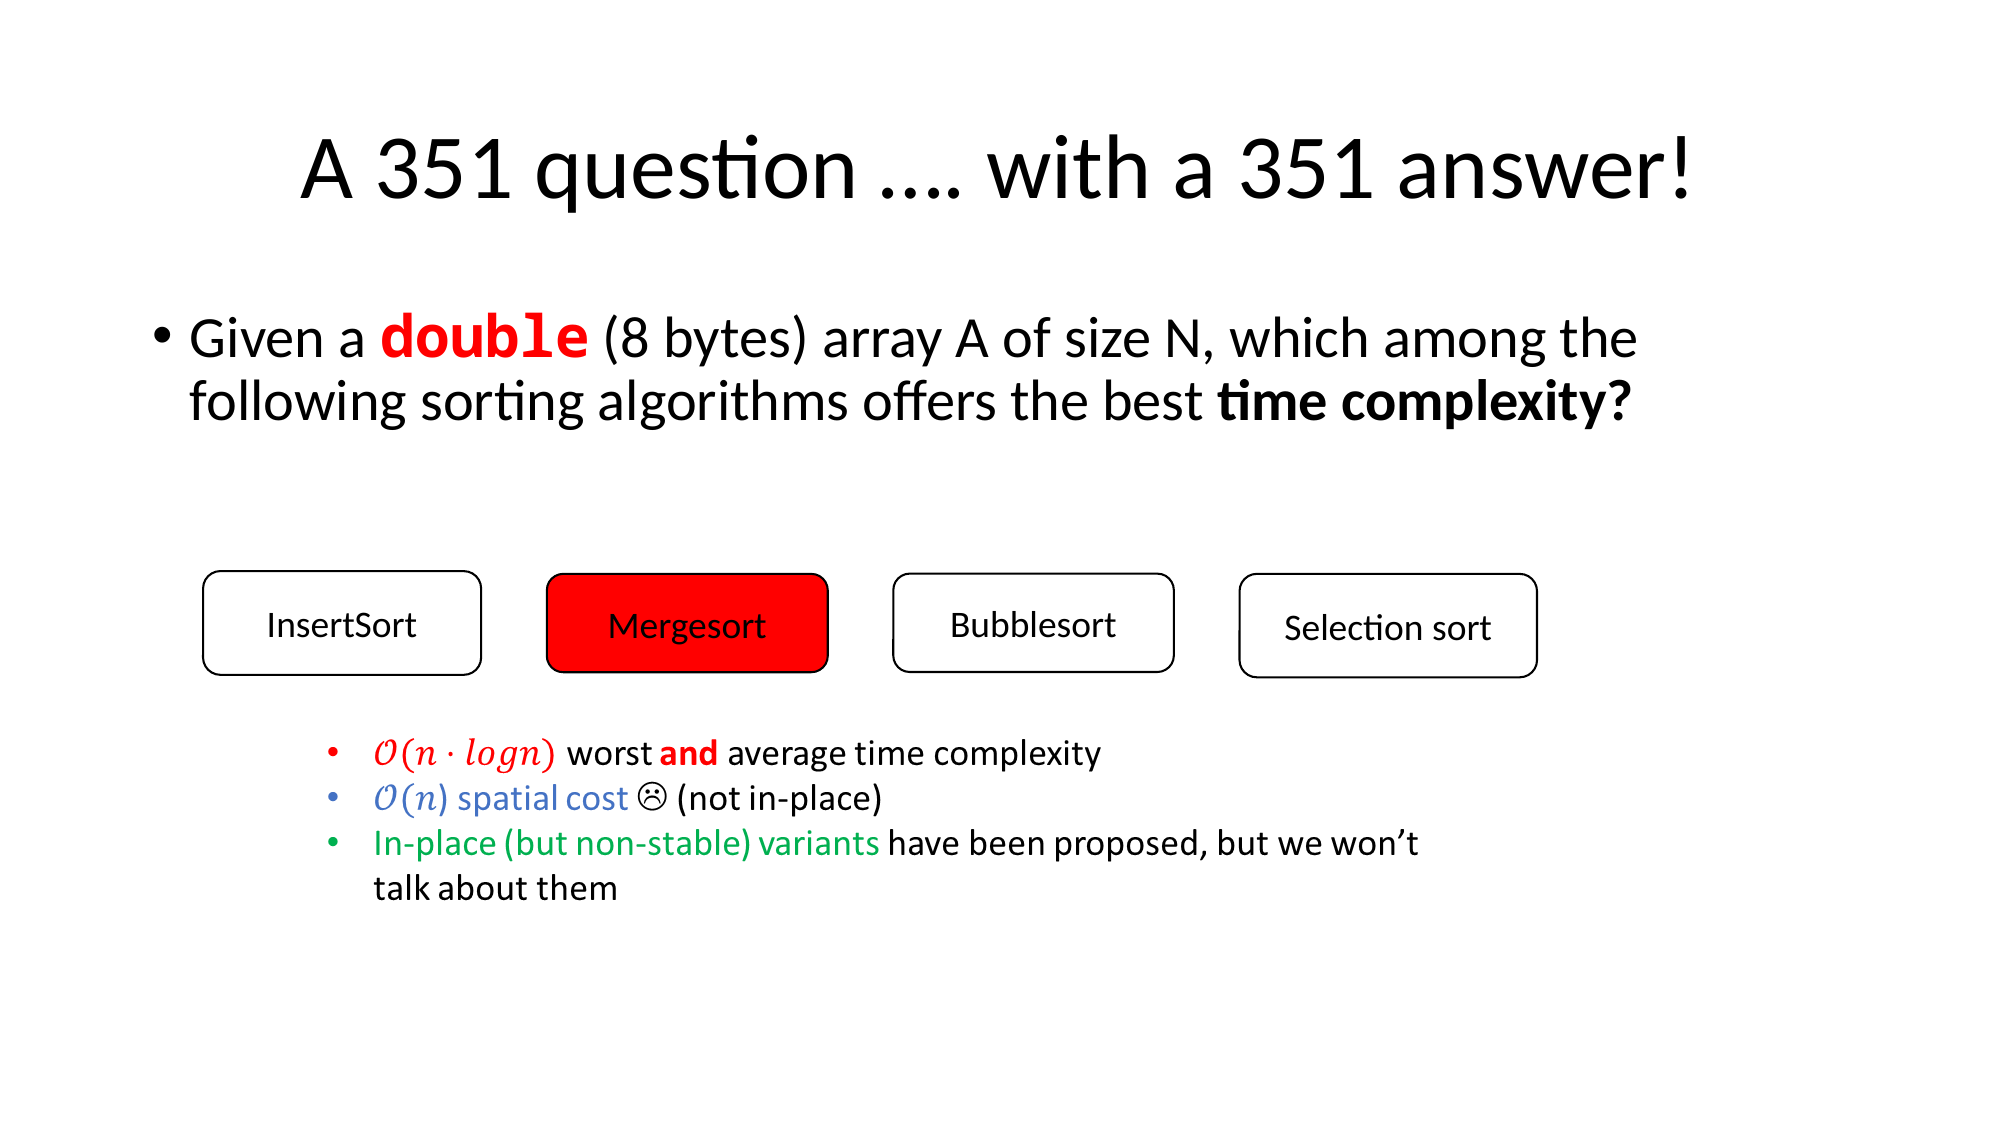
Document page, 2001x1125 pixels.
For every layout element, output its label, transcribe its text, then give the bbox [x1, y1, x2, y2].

text_box Mergesort [546, 573, 828, 673]
list Given a double (8 bytes) array A of size N, which among the following sorting algorithms offers the best time complexity? [137, 299, 1863, 1014]
text_box Bubblesort [893, 573, 1174, 672]
text_box [311, 722, 1443, 920]
title A 351 question …. with a 351 answer! [137, 59, 1863, 278]
text_box Selection sort [1239, 573, 1538, 678]
text_box InsertSort [203, 571, 482, 675]
